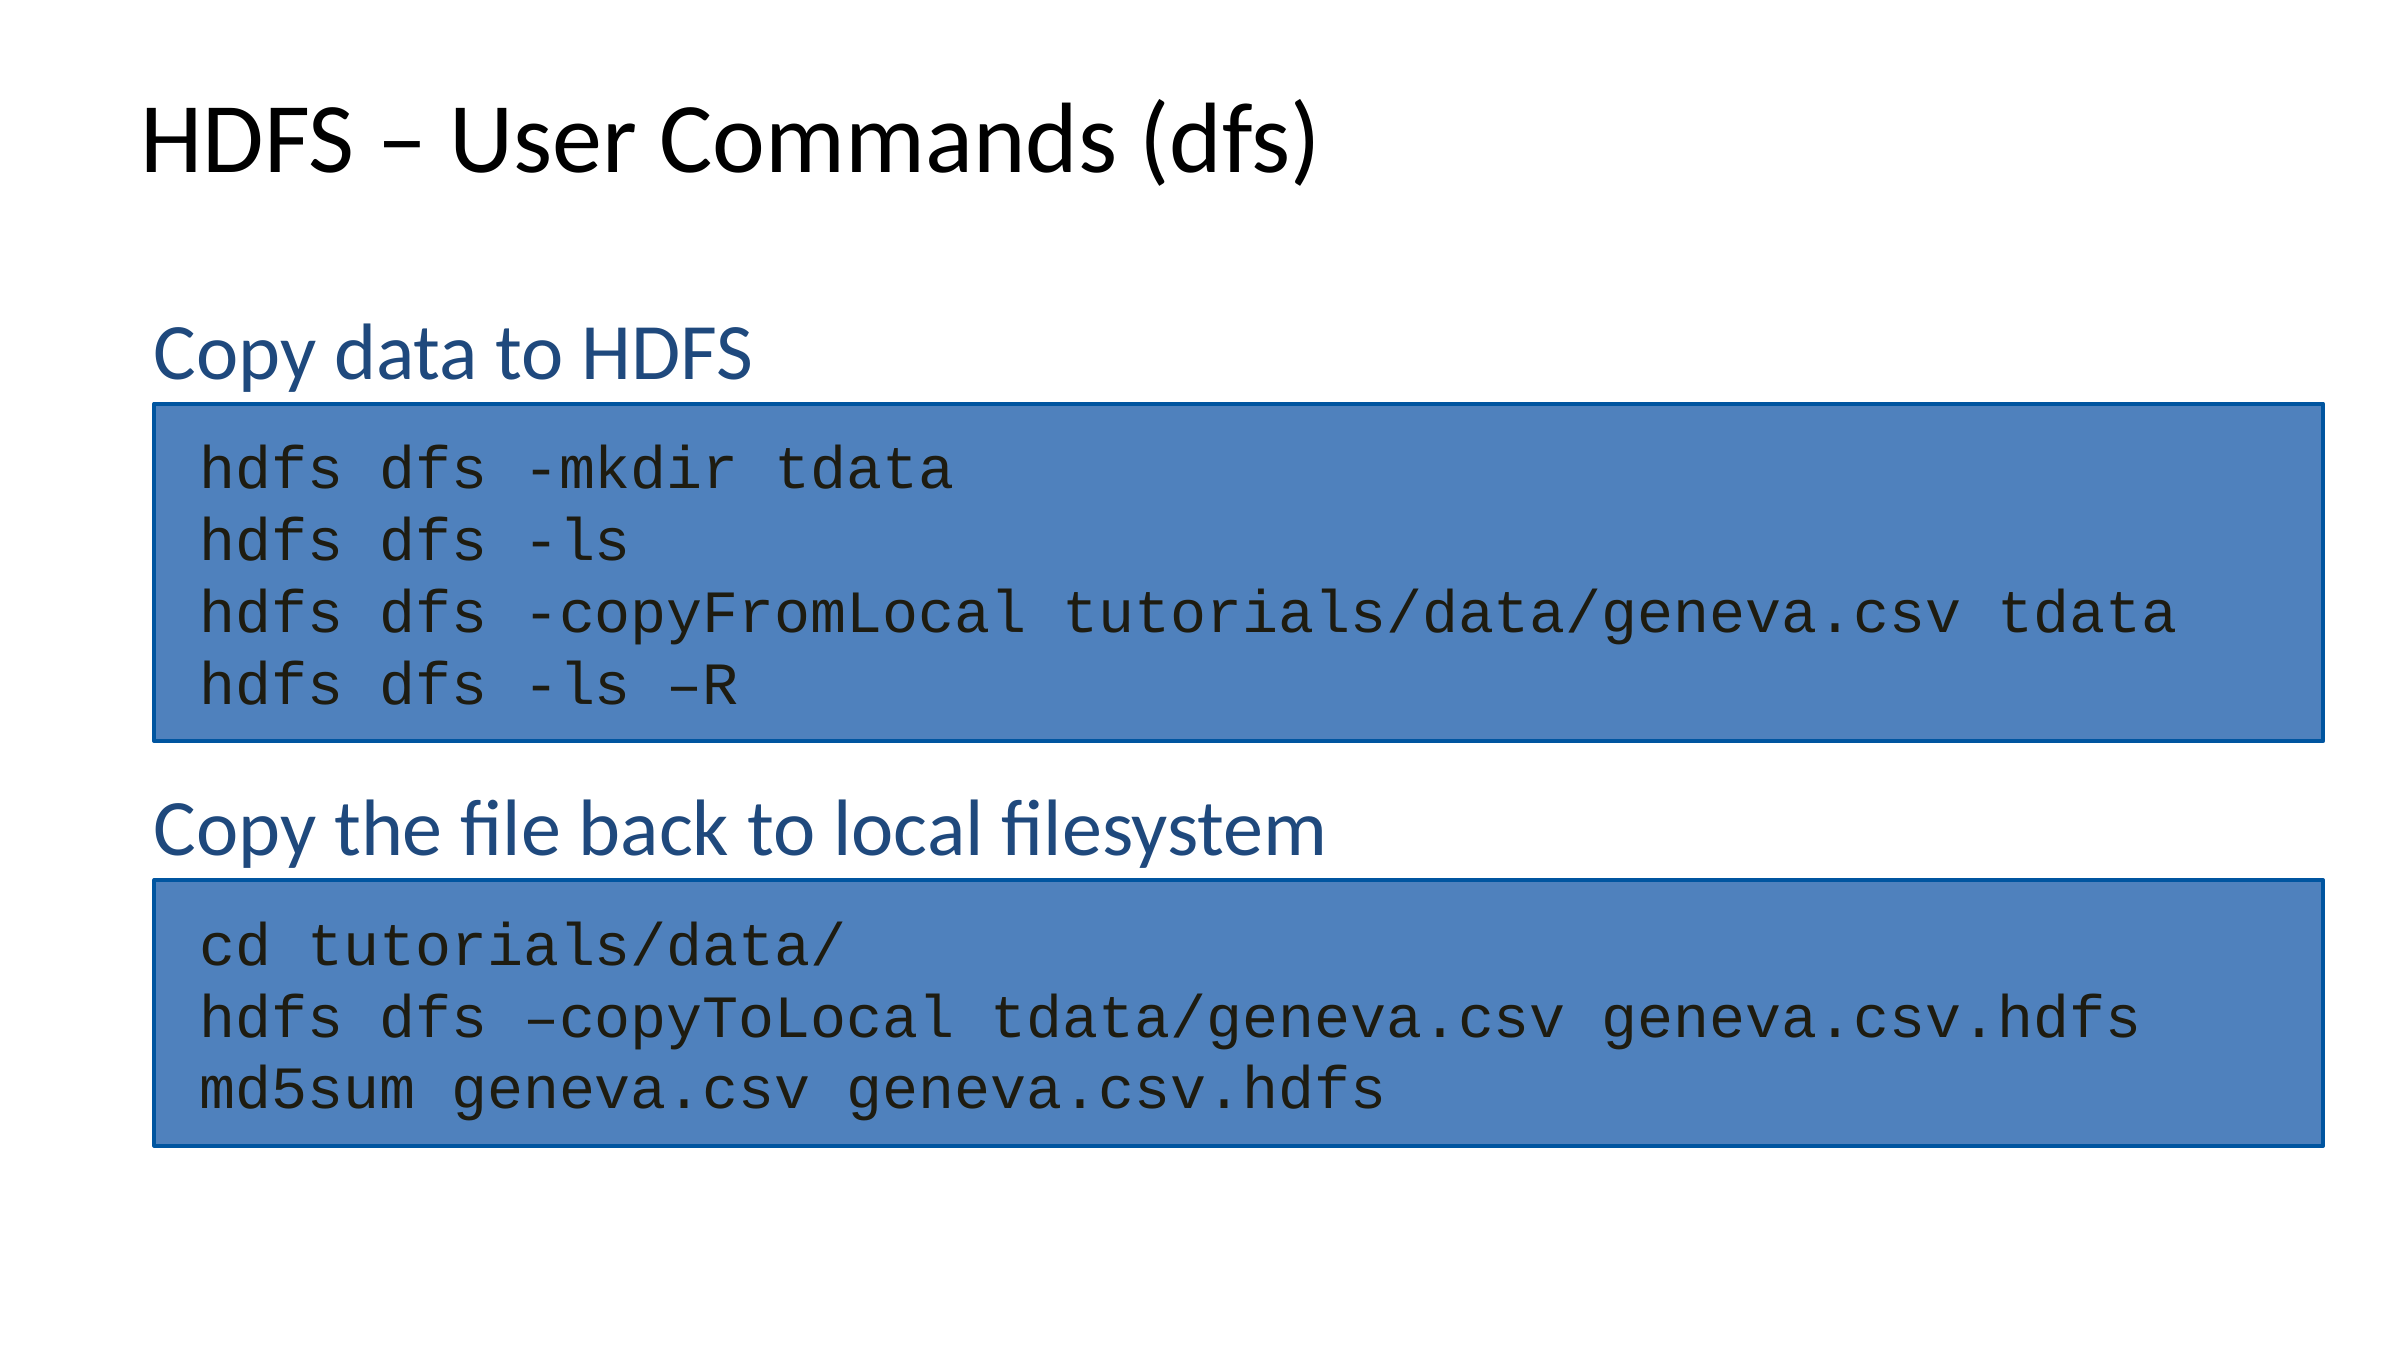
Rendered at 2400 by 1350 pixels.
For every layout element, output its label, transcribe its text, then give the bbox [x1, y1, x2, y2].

text_box cd tutorials/data/ hdfs dfs –copyToLocal tdata/geneva.csv geneva.csv.hdfs md5sum geneva.csv geneva.csv.hdfs [154, 880, 2324, 1146]
list Copy data to HDFS Copy the file back to local filesystem [120, 199, 2324, 1200]
title HDFS – User Commands (dfs) [116, 39, 2277, 225]
text_box hdfs dfs -mkdir tdata hdfs dfs -ls hdfs dfs -copyFromLocal tutorials/data/geneva.csv tdata hdfs dfs -ls –R [154, 403, 2324, 742]
